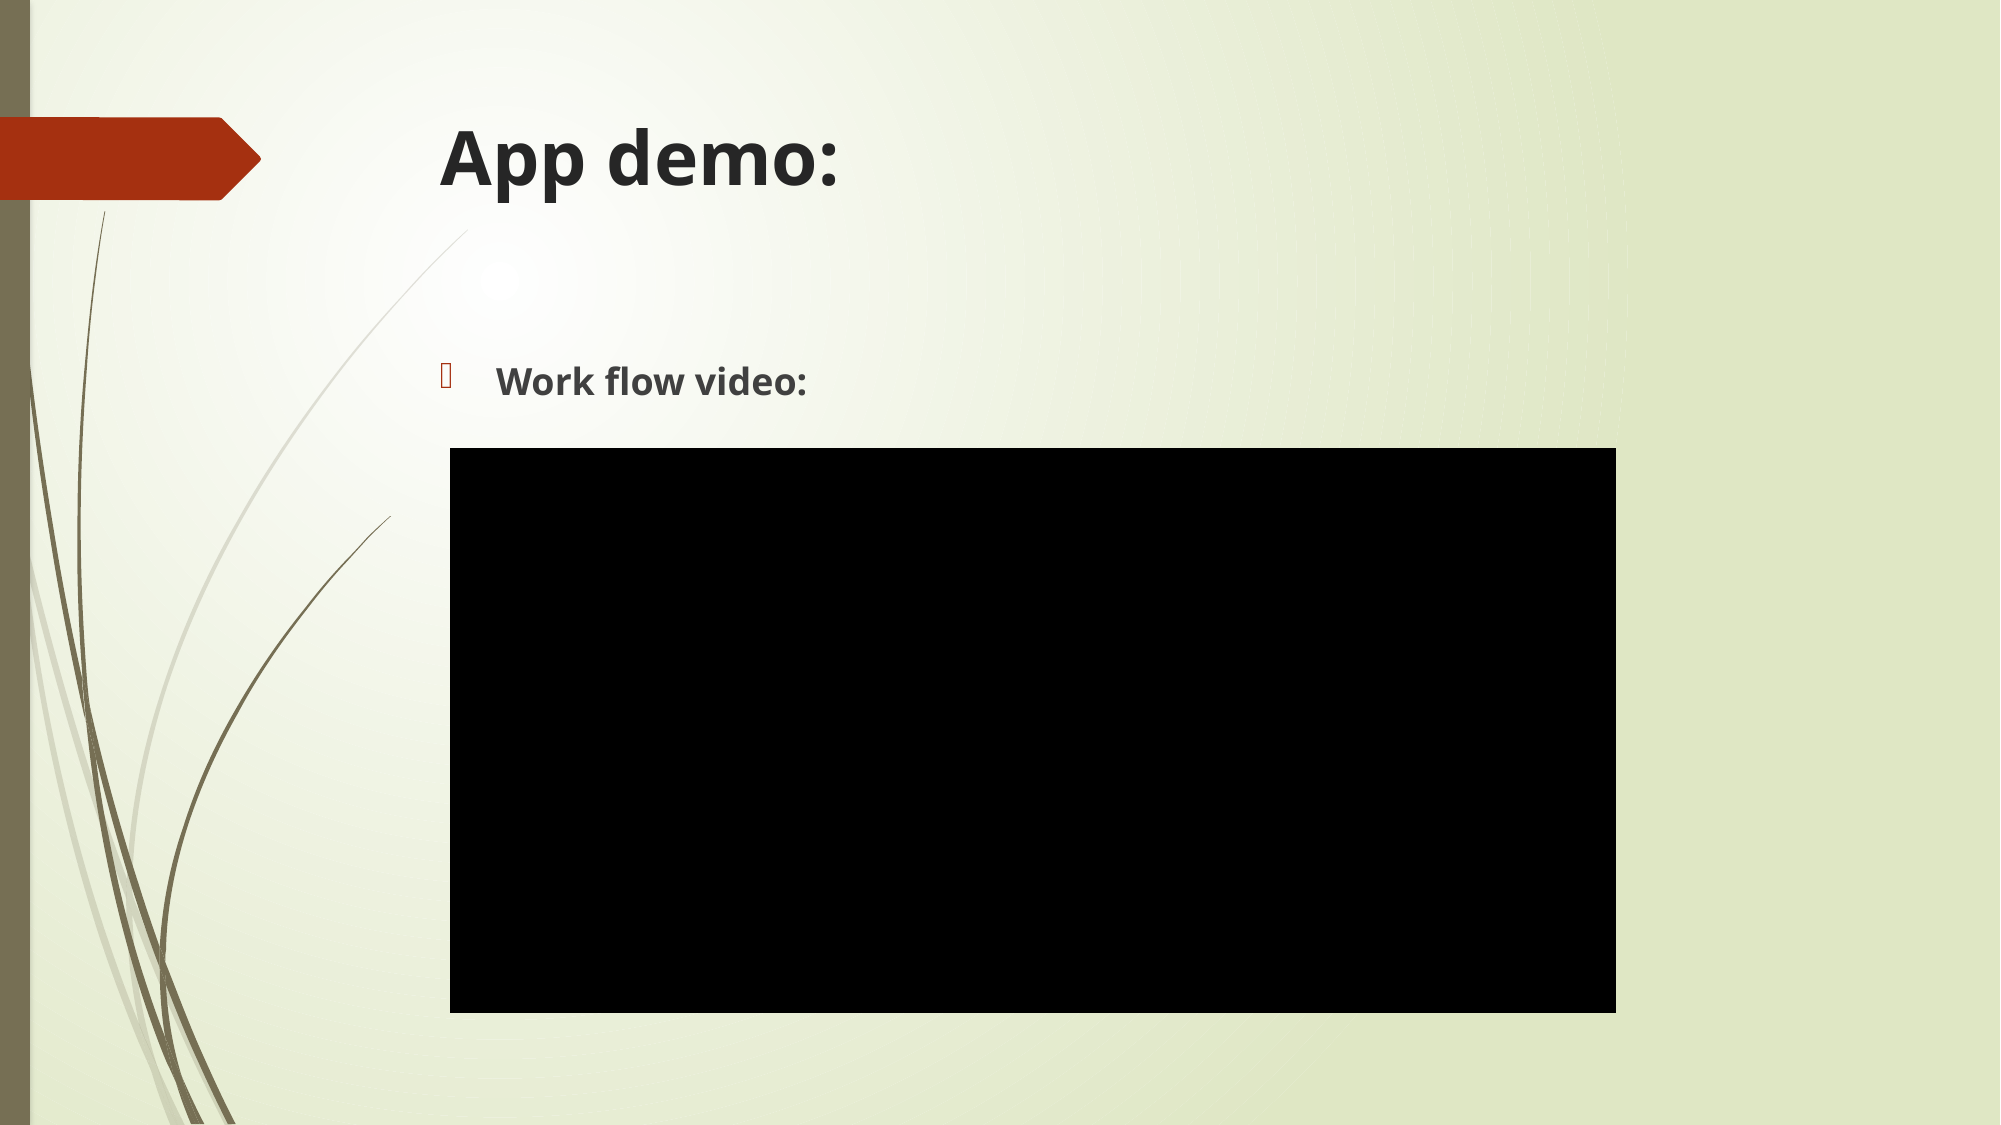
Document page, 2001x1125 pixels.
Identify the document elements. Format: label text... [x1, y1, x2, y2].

list Work flow video: [424, 350, 1888, 970]
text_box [448, 447, 1617, 1014]
title App demo: [425, 102, 1888, 313]
